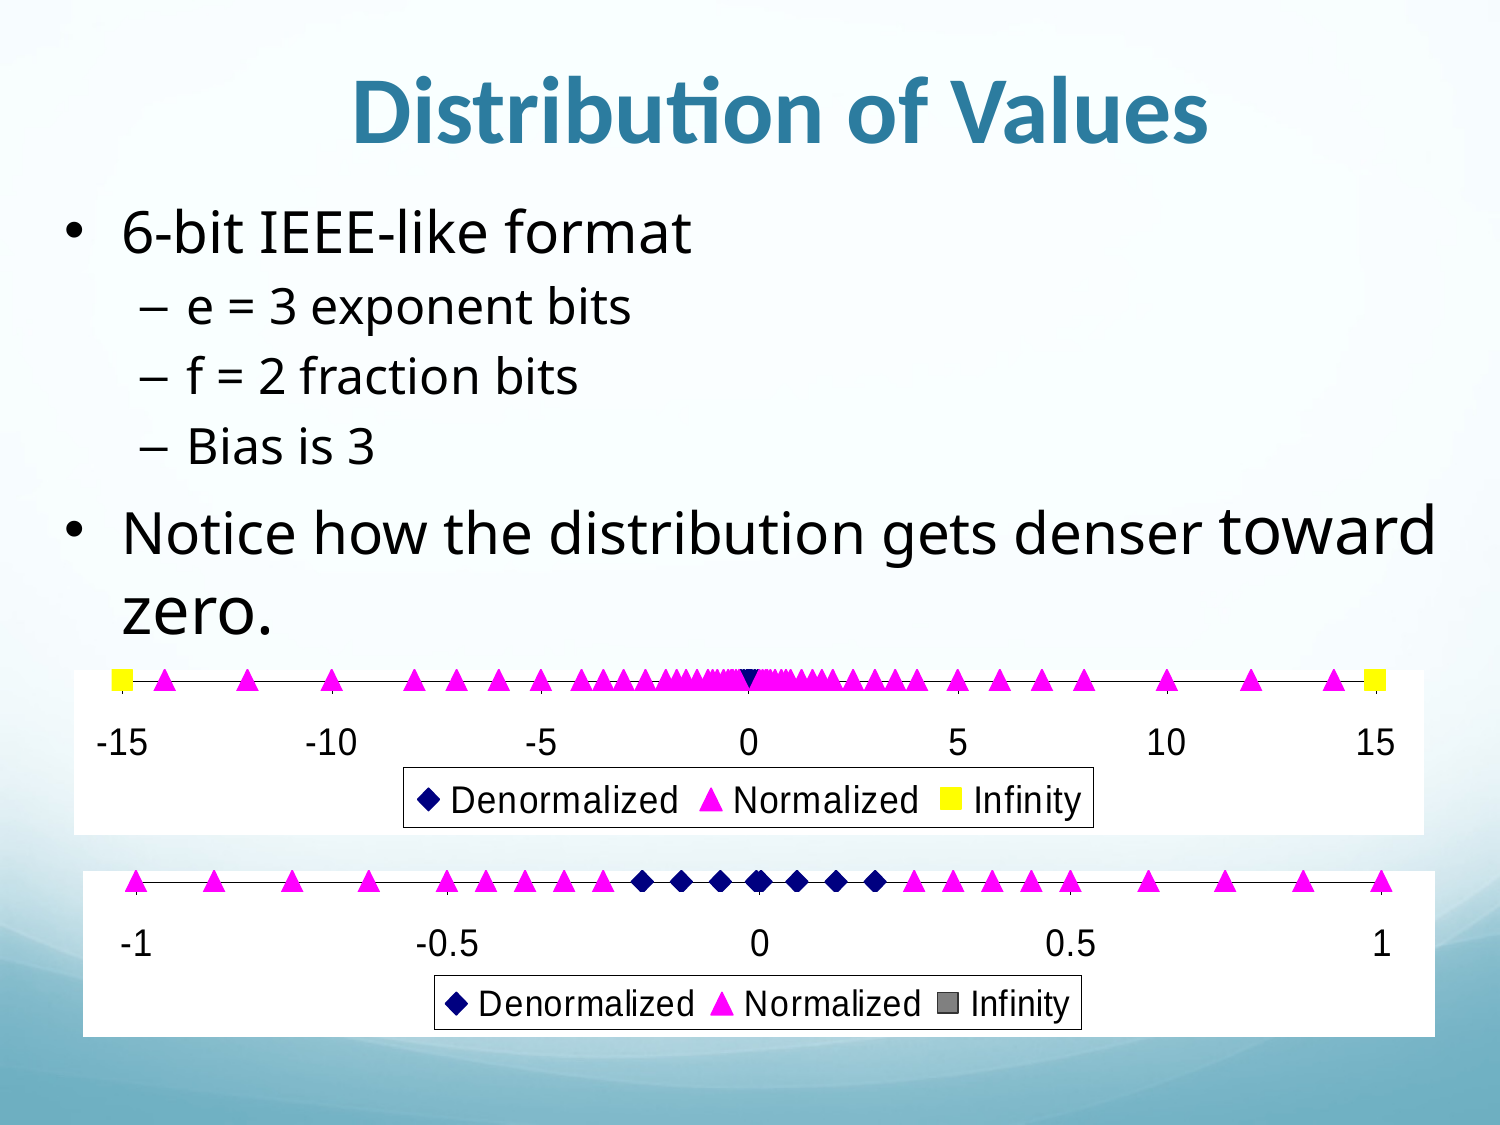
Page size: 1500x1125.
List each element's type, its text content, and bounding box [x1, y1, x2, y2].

text_box 6-bit IEEE-like format e = 3 exponent bits f = 2 fraction bits Bias is 3 Notice how the distribution gets denser toward zero. [49, 187, 1463, 888]
picture [0, 0, 1500, 1125]
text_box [65, 660, 1433, 842]
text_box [74, 861, 1443, 1045]
text_box Distribution of Values [66, 40, 1497, 169]
